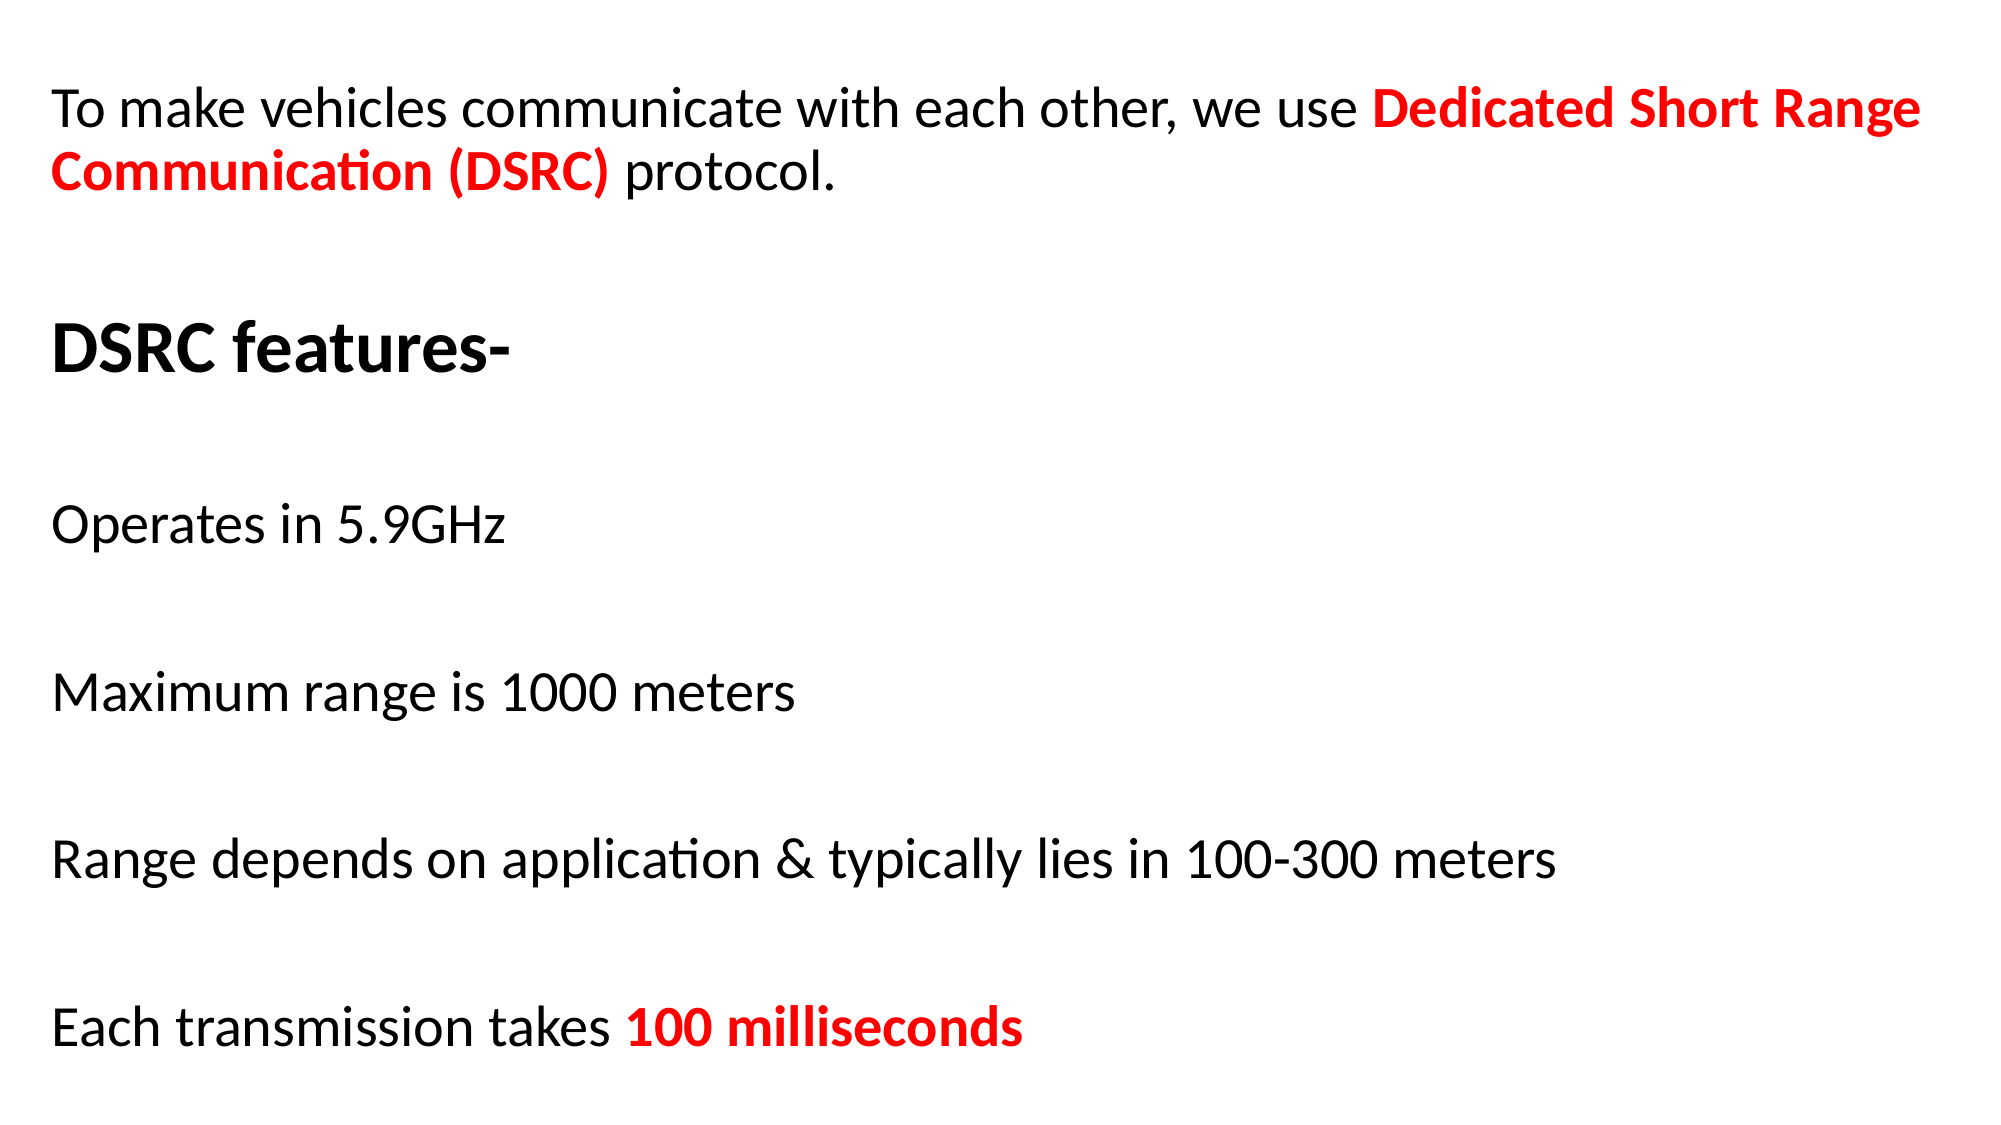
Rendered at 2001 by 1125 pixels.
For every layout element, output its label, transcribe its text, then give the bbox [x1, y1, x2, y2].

list To make vehicles communicate with each other, we use Dedicated Short Range Communication (DSRC) protocol. DSRC features- Operates in 5.9GHz Maximum range is 1000 meters Range depends on application & typically lies in 100-300 meters Each transmission takes 100 milliseconds [36, 69, 1952, 1067]
